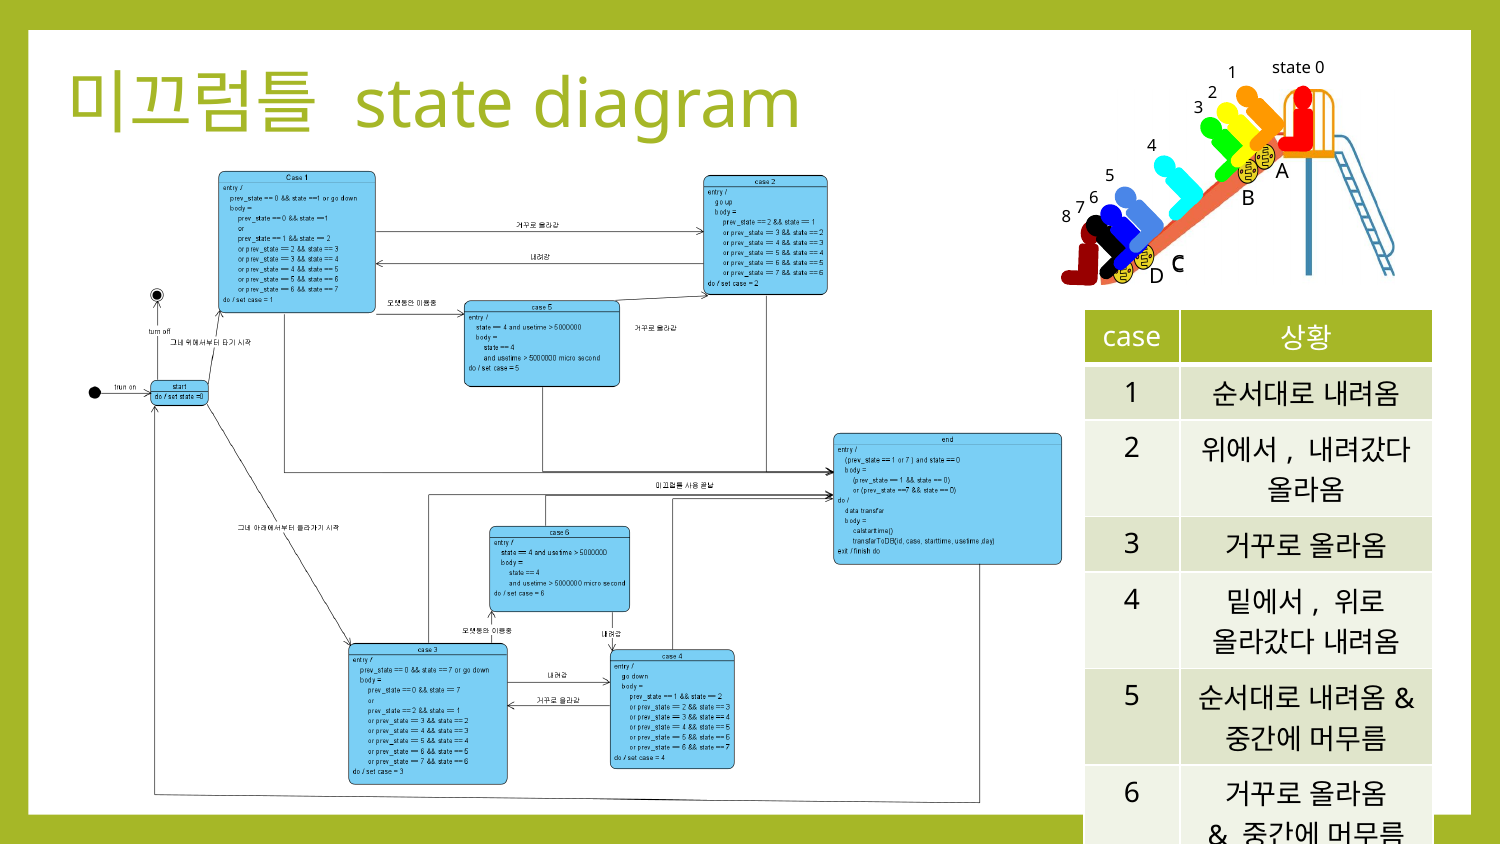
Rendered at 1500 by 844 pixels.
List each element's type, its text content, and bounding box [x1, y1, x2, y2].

title 미끄럼틀 state diagram [51, 31, 924, 126]
table_cell 6 [1085, 766, 1179, 844]
table_cell 거꾸로 올라옴 & 중간에 머무름 [1181, 766, 1432, 844]
table_cell 위에서, 내려갔다 올라옴 [1181, 421, 1432, 516]
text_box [1056, 41, 1395, 309]
table_cell 밑에서, 위로 올라갔다 내려옴 [1181, 573, 1432, 668]
picture [34, 148, 1111, 809]
table_cell 2 [1116, 421, 1179, 516]
table_cell 5 [1116, 669, 1179, 764]
table_cell 거꾸로 올라옴 [1181, 517, 1432, 571]
table_header 상황 [1181, 310, 1432, 362]
table_header case [1116, 317, 1179, 362]
table_cell 순서대로 내려옴& 중간에 머무름 [1181, 669, 1432, 764]
table_cell 순서대로 내려옴 [1181, 367, 1432, 419]
table_cell 1 [1116, 367, 1179, 419]
table_cell 3 [1116, 517, 1179, 571]
table_cell 4 [1116, 573, 1179, 668]
